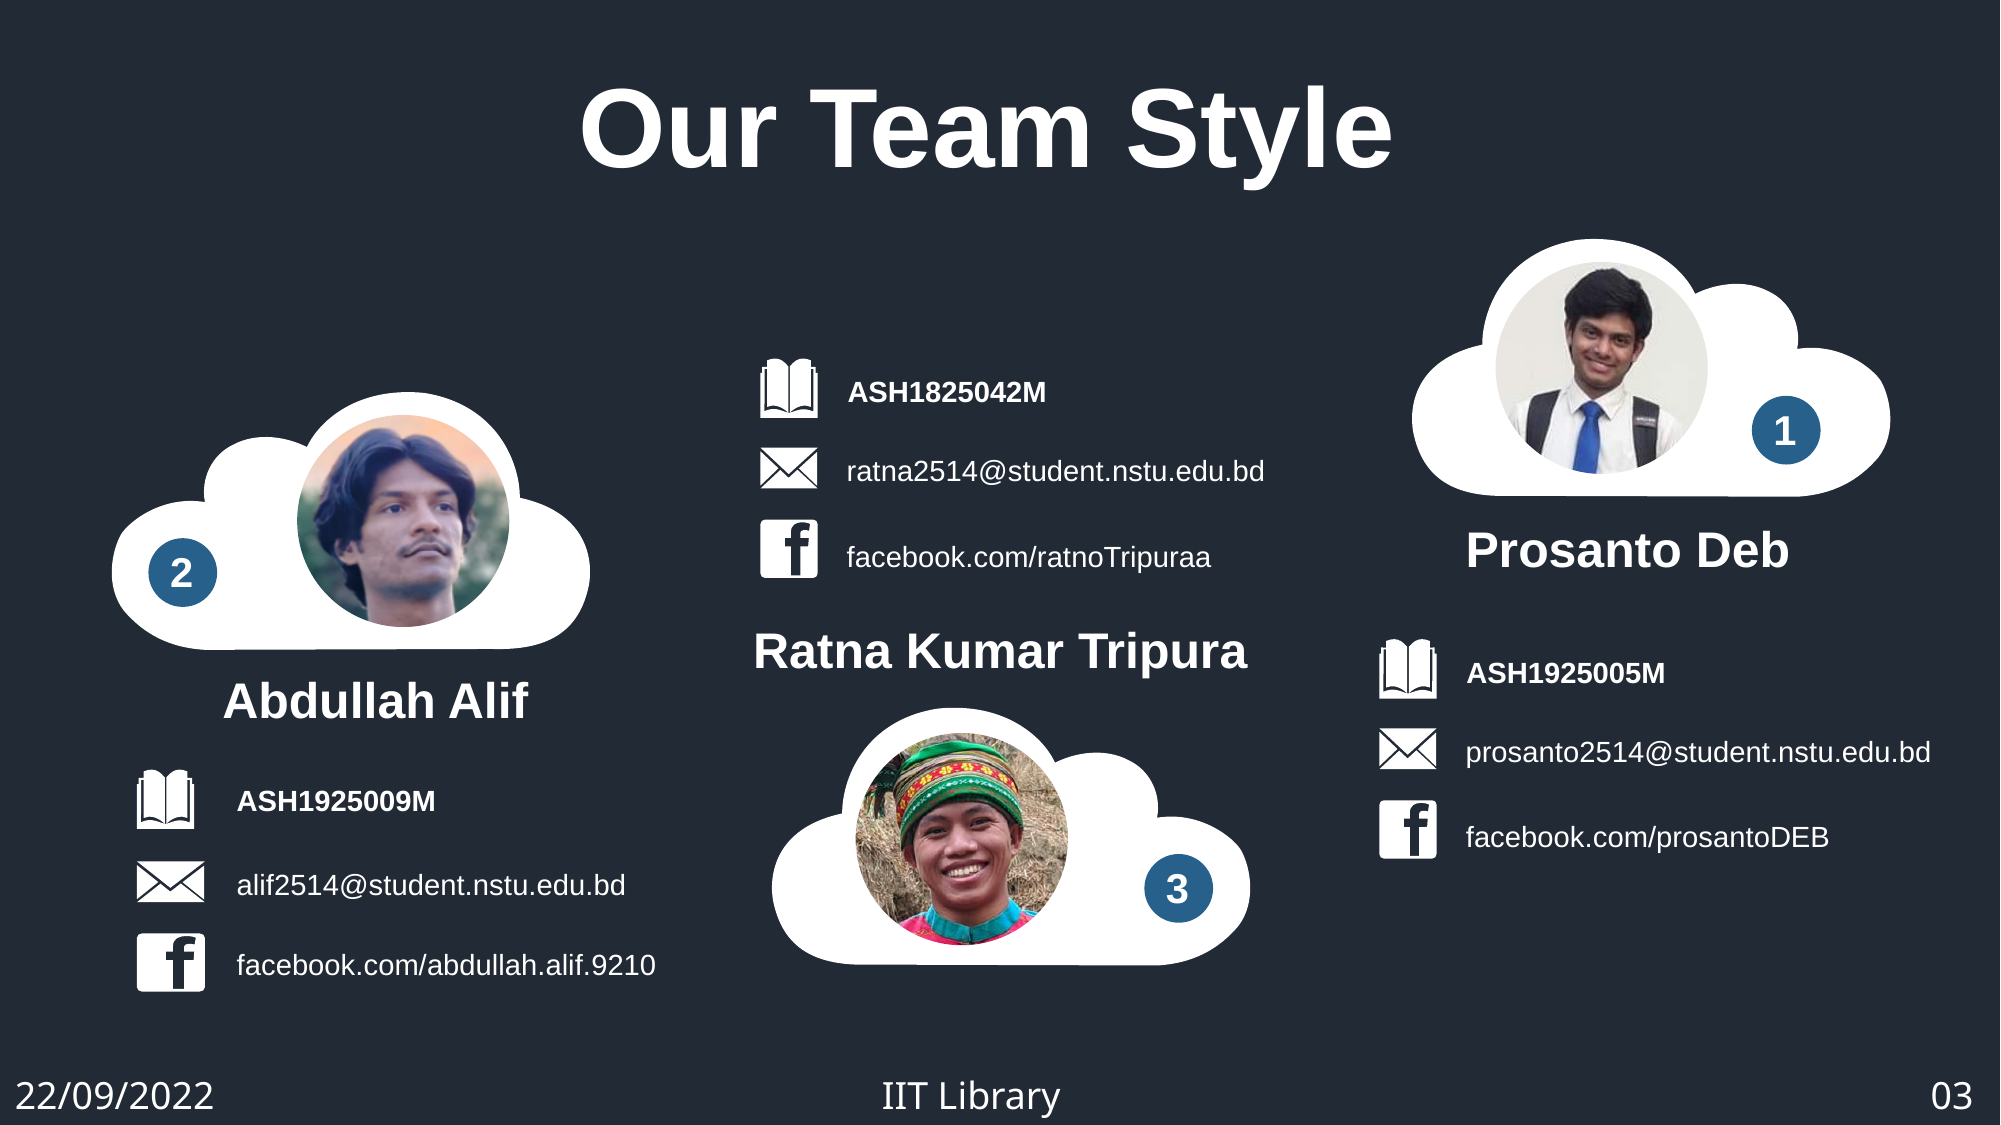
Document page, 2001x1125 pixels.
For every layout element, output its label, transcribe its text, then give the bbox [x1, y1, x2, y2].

text_box [166, 604, 199, 608]
picture [855, 732, 1068, 946]
text_box 3 [1150, 854, 1204, 920]
text_box 2 [155, 538, 208, 604]
text_box [1812, 405, 1822, 455]
text_box 03 [1915, 1064, 2000, 1125]
picture [297, 414, 510, 628]
text_box [1768, 461, 1804, 466]
list Our Team Style [53, 71, 1952, 191]
text_box [1163, 920, 1195, 924]
text_box [208, 547, 219, 598]
text_box ASH1925005M [1451, 646, 1859, 697]
text_box Abdullah Alif [122, 666, 629, 738]
text_box [1143, 867, 1150, 909]
text_box [147, 550, 155, 595]
text_box [759, 357, 819, 419]
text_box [760, 445, 1418, 582]
text_box [1750, 408, 1758, 452]
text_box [1379, 725, 2000, 862]
text_box ASH1925009M [221, 775, 629, 825]
text_box Ratna Kumar Tripura [726, 616, 1275, 688]
text_box IIT Library [867, 1064, 1130, 1125]
text_box 22/09/2022 [0, 1064, 263, 1125]
picture [1495, 261, 1708, 474]
text_box 1 [1758, 396, 1812, 461]
text_box [135, 768, 196, 830]
text_box [1378, 638, 1438, 700]
text_box Prosanto Deb [1418, 510, 1859, 582]
text_box [1204, 863, 1215, 914]
text_box ASH1825042M [832, 365, 1240, 416]
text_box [136, 858, 706, 992]
